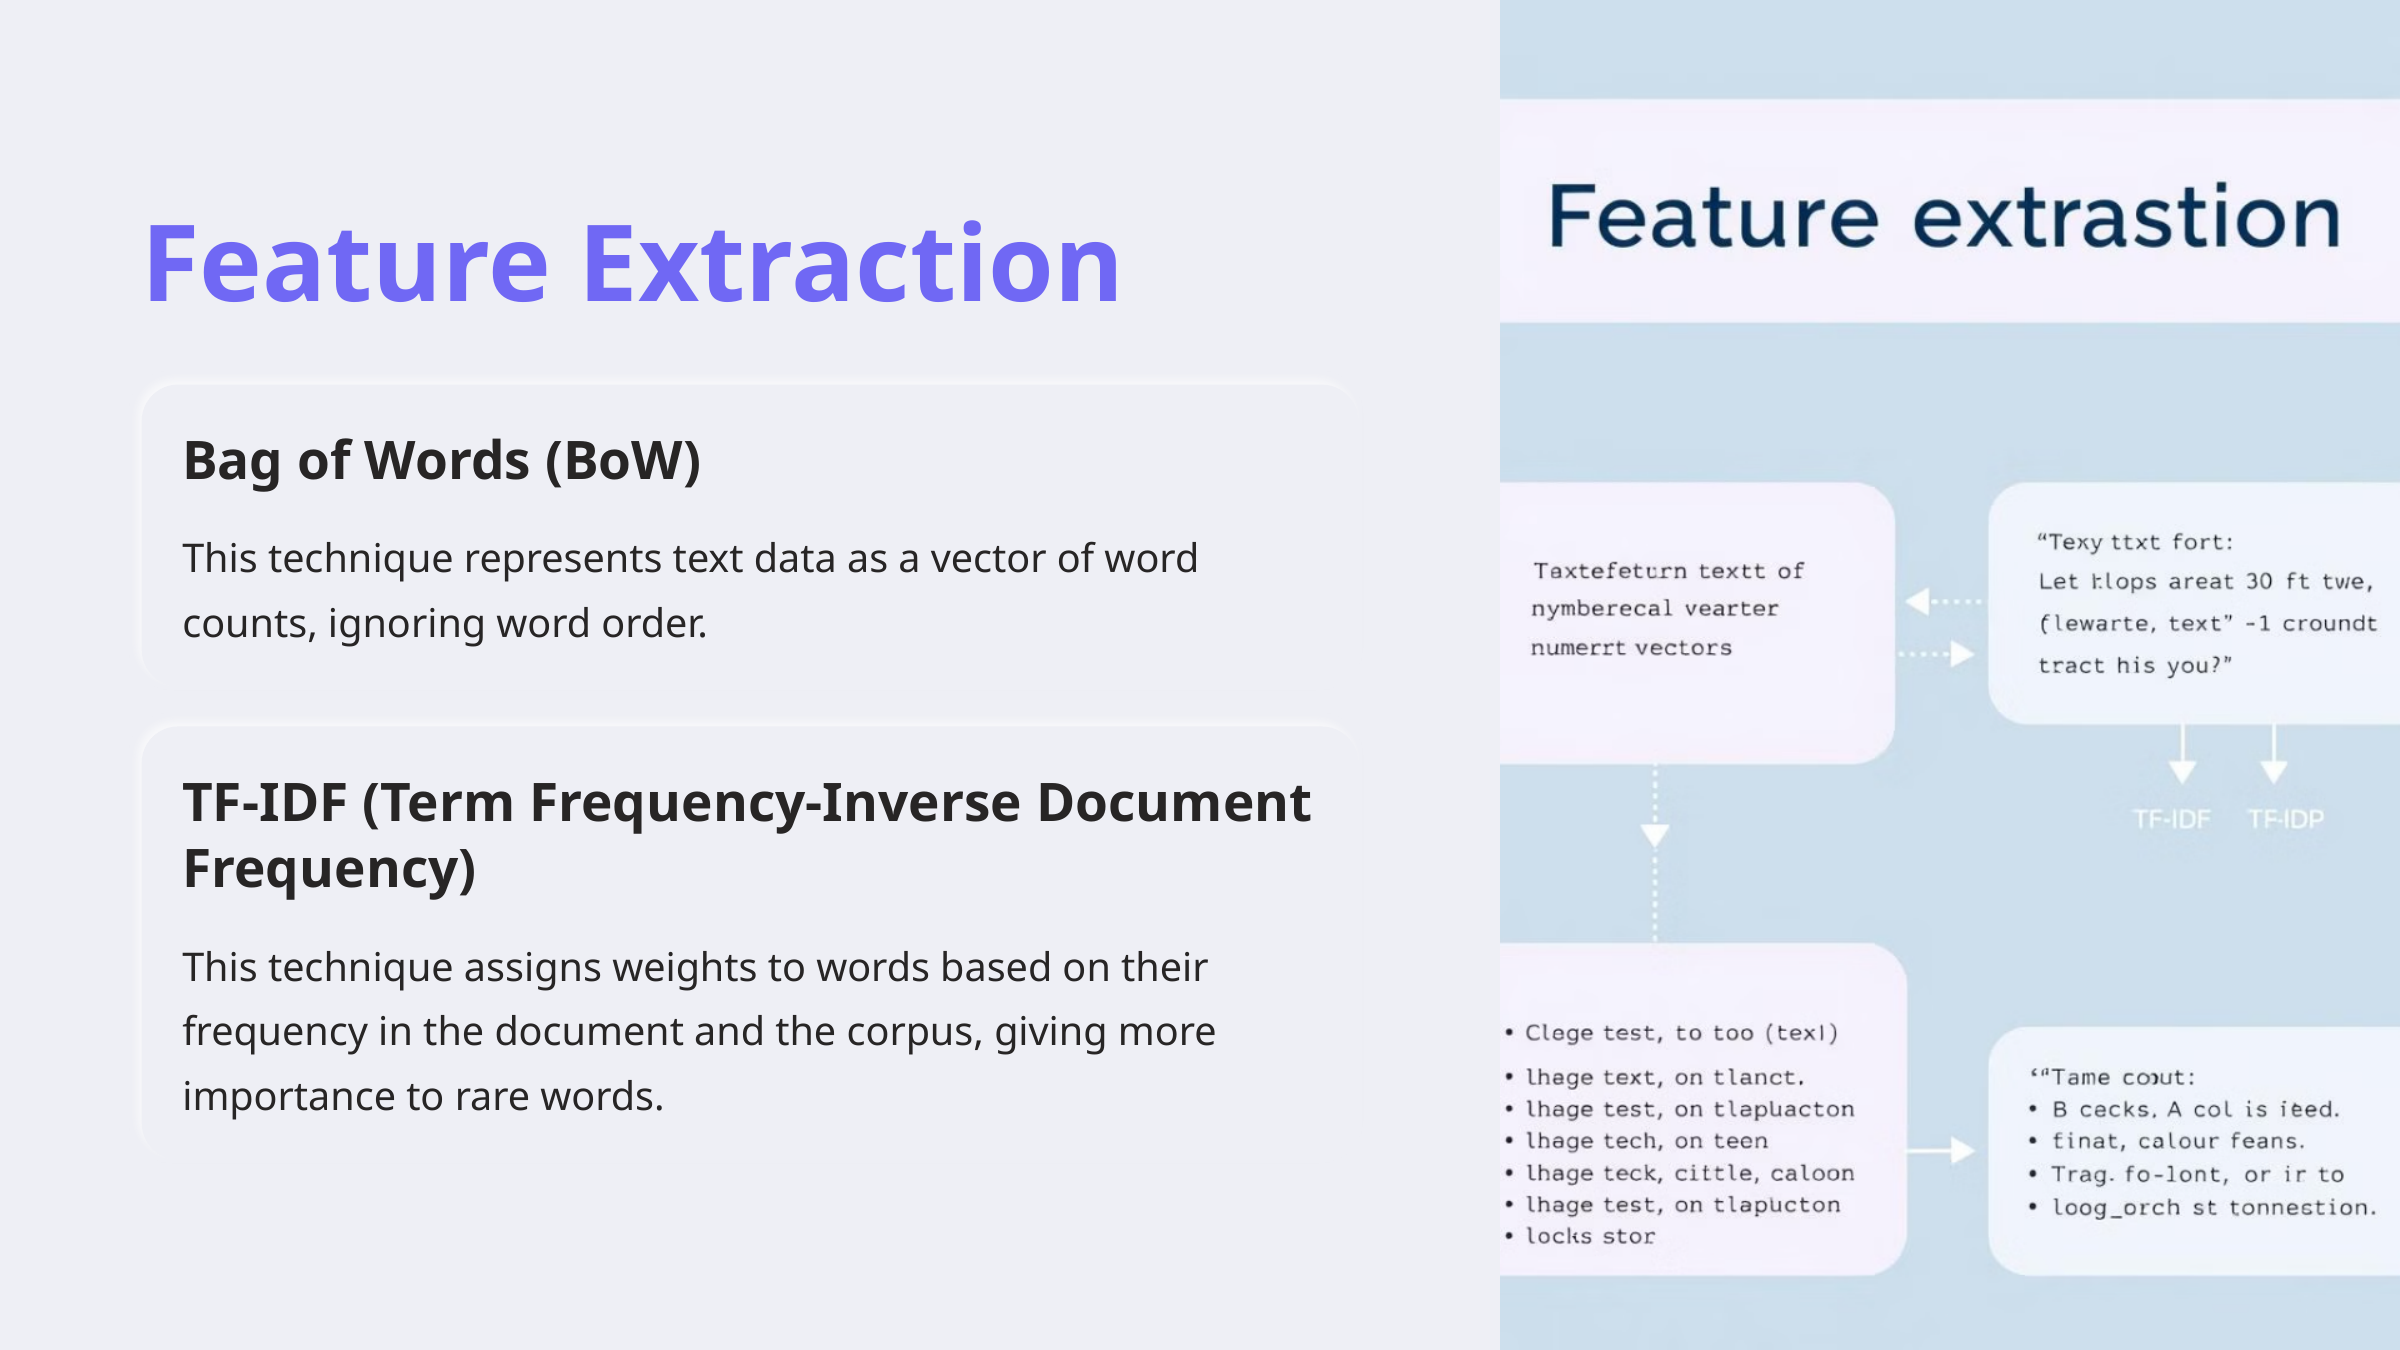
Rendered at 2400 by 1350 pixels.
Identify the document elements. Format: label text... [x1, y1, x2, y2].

picture [1499, 0, 2400, 1350]
text_box This technique assigns weights to words based on their frequency in the document and the corpus, giving more importance to rare words. [182, 924, 1318, 1119]
text_box This technique represents text data as a vector of word counts, ignoring word order. [182, 515, 1318, 646]
text_box [141, 726, 1359, 1160]
text_box TF-IDF (Term Frequency-Inverse Document Frequency) [182, 766, 1318, 901]
text_box [141, 384, 1359, 687]
text_box Bag of Words (BoW) [182, 424, 716, 492]
text_box Feature Extraction [141, 190, 1208, 324]
